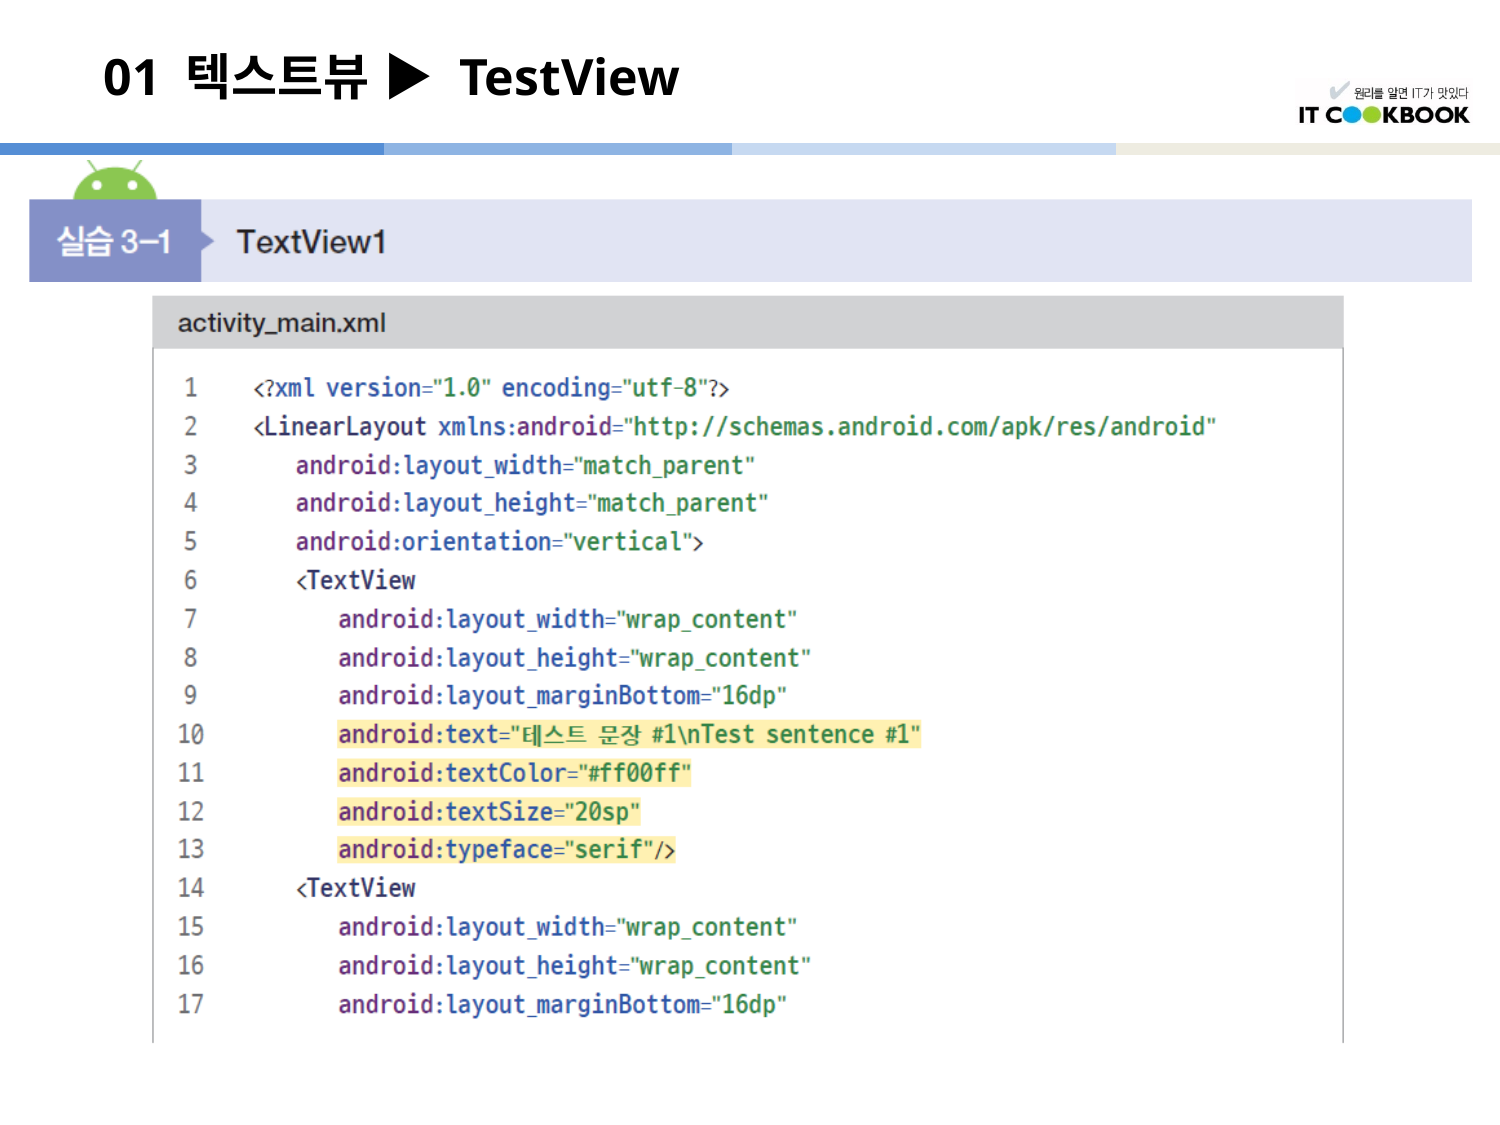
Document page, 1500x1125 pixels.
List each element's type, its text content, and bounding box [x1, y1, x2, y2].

title 01 텍스트뷰 ▶ TestView [88, 30, 1330, 121]
picture [27, 160, 1473, 282]
picture [1295, 78, 1473, 125]
picture [146, 292, 1354, 1047]
